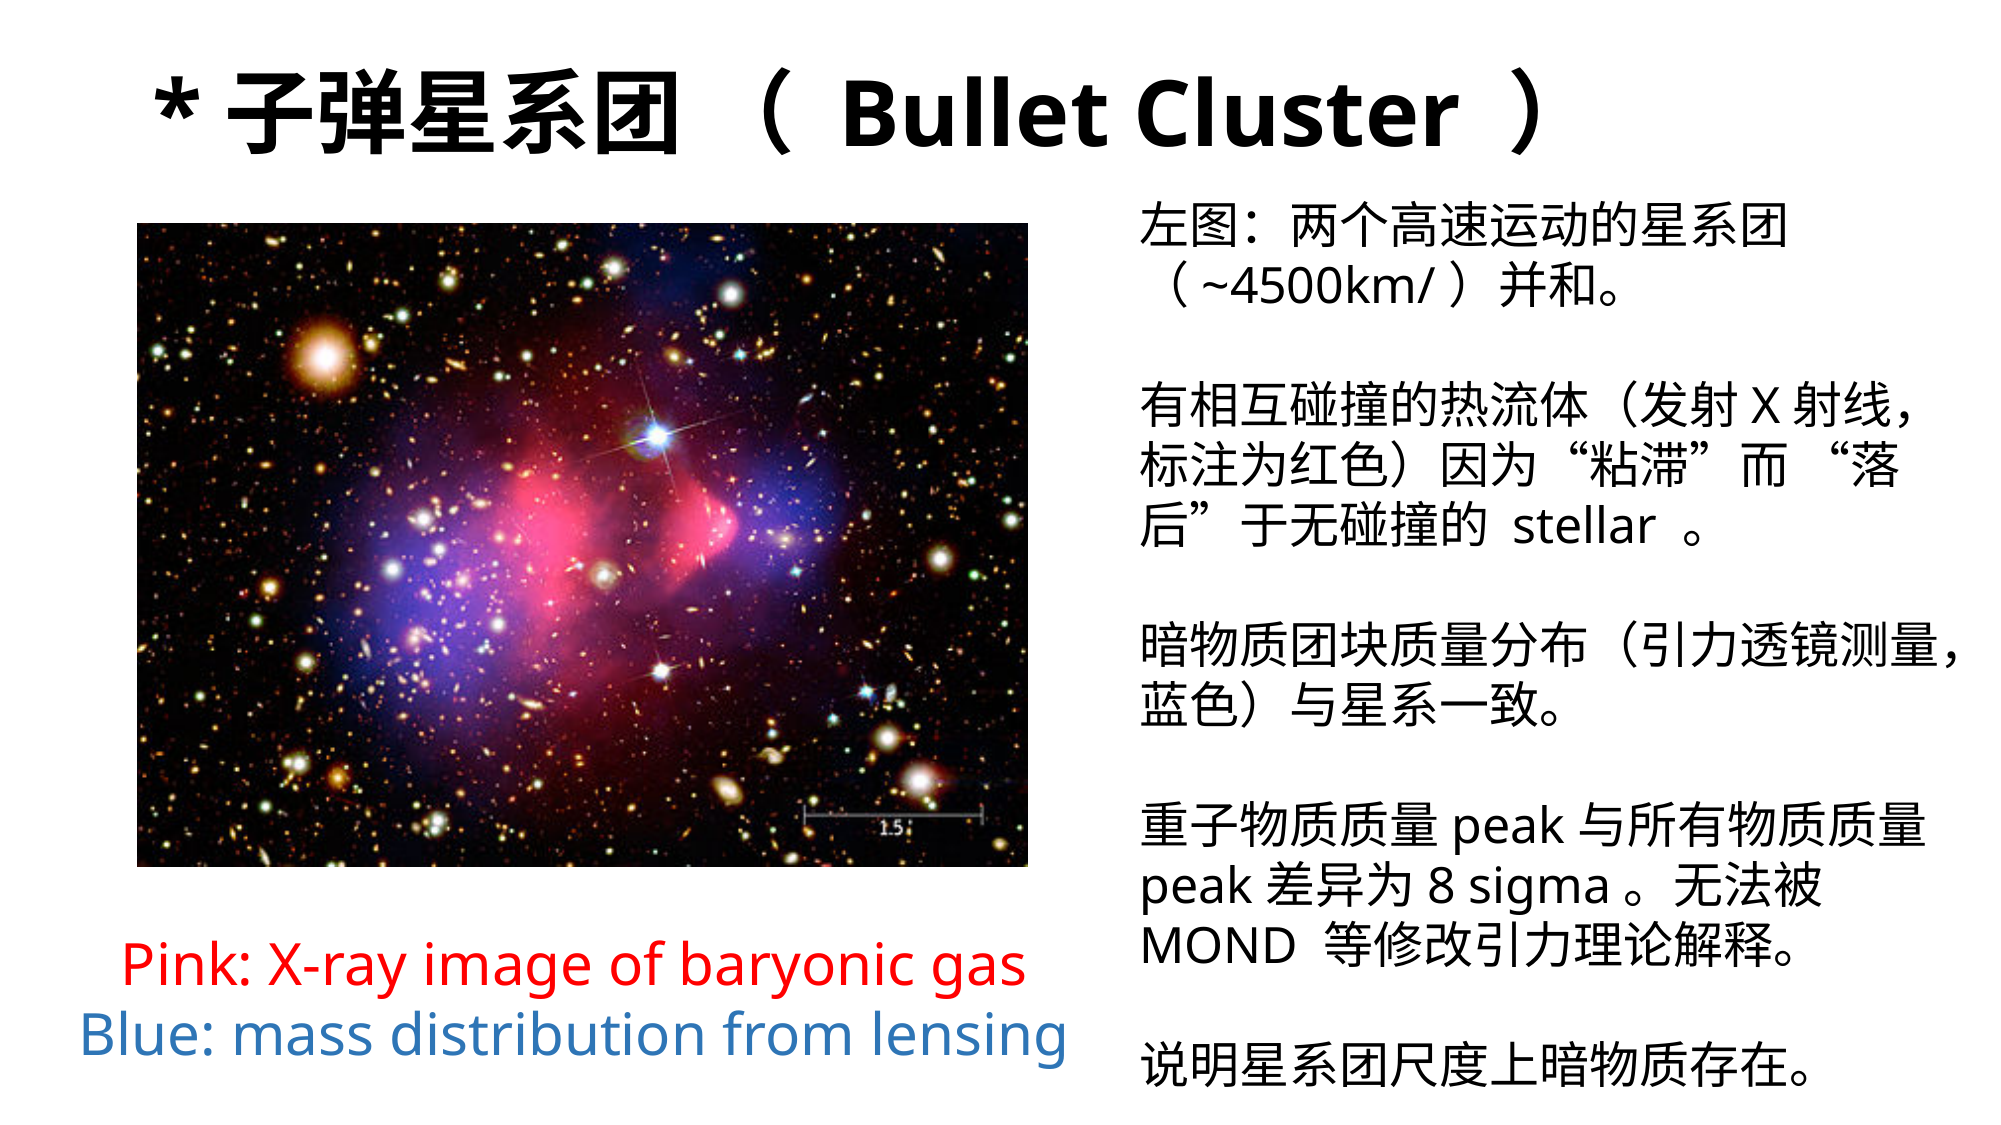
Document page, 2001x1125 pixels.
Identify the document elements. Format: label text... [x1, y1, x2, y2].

text_box *子弹星系团 （ Bullet Cluster ） [137, 59, 1863, 278]
text_box 左图：两个高速运动的星系团（~4500km/）并和。 有相互碰撞的热流体（发射X射线，标注为红色）因为“粘滞”而 “落后”于无碰撞的 stellar 。 暗物质团块质量分布（引力透镜测量，蓝色）与星系一致。 重子物质质量peak与所有物质质量peak差异为8 sigma。无法被MOND 等修改引力理论解释。 说明星系团尺度上暗物质存在。 [1124, 186, 1987, 1102]
picture [137, 223, 1028, 867]
text_box Pink: X-ray image of baryonic gas Blue: mass distribution from lensing [38, 920, 1124, 1075]
